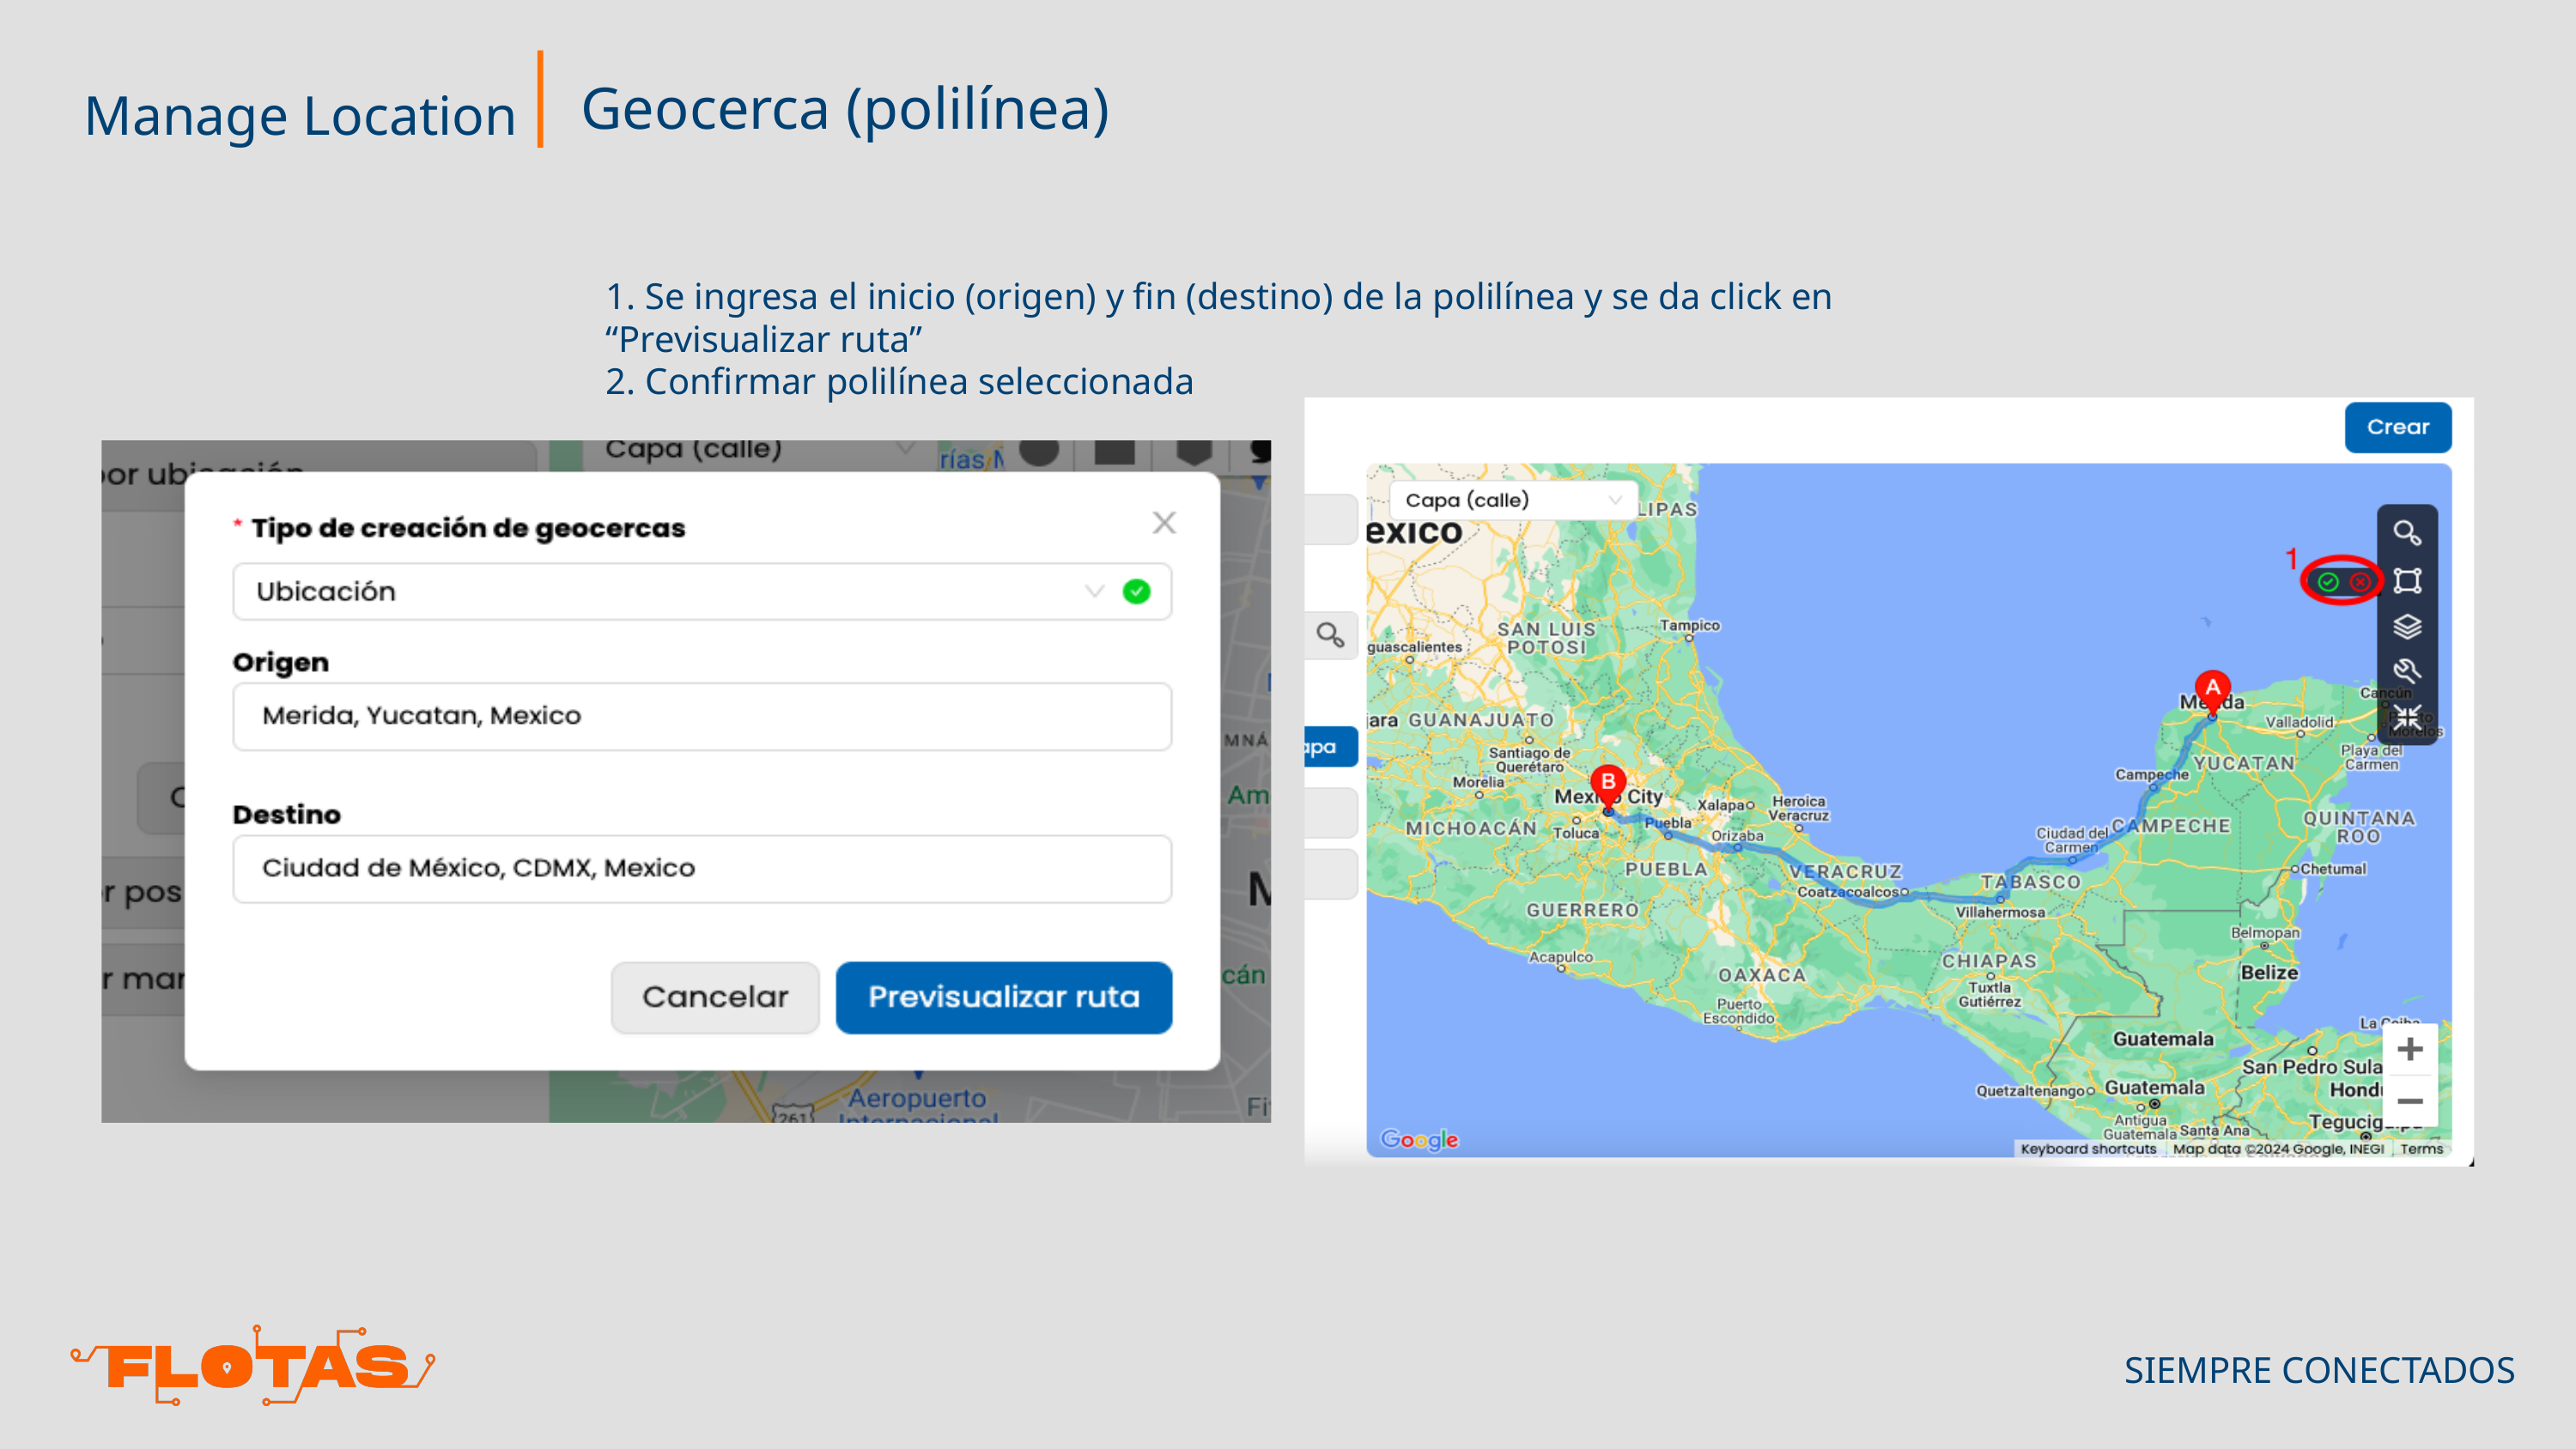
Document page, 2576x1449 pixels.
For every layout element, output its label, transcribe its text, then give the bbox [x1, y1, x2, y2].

text_box SIEMPRE CONECTADOS [1480, 1341, 2530, 1397]
text_box Manage Location [70, 43, 954, 153]
text_box Geocerca (polilínea) [568, 65, 1451, 147]
picture [101, 440, 1272, 1123]
text_box [537, 49, 544, 149]
picture [70, 1325, 436, 1406]
picture [1304, 397, 2475, 1167]
text_box 1. Se ingresa el inicio (origen) y fin (destino) de la polilínea y se da click en “Previsualizar ruta” 2. Confirmar polilínea seleccionada [592, 260, 2017, 415]
